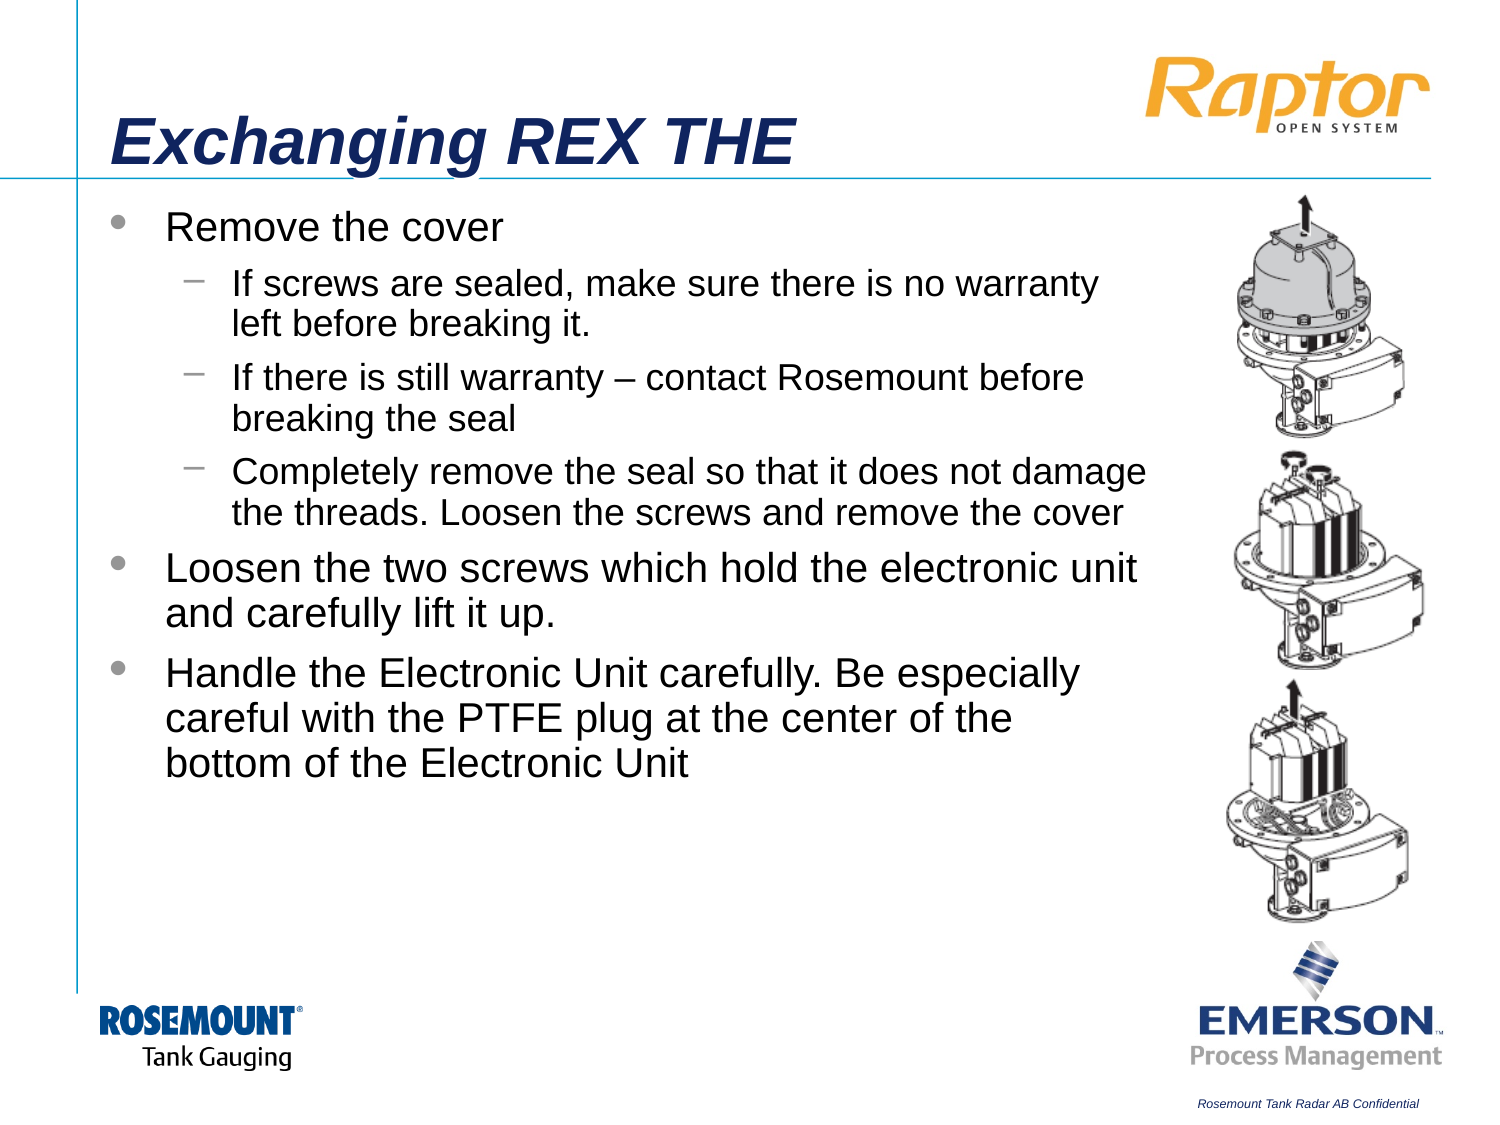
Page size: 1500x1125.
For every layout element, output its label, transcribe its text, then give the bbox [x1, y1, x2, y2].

list Remove the cover If screws are sealed, make sure there is no warranty left before breaking it. If there is still warranty – contact Rosemount before breaking the seal Completely remove the seal so that it does not damage the threads. Loosen the screws and remove the cover Loosen the two screws which hold the electronic unit and carefully lift it up. Handle the Electronic Unit carefully. Be especially careful with the PTFE plug at the center of the bottom of the Electronic Unit [93, 197, 1164, 944]
picture [1180, 184, 1442, 442]
picture [1139, 54, 1436, 135]
picture [100, 1005, 303, 1071]
title Exchanging REX THE [95, 66, 1342, 186]
picture [1173, 444, 1461, 1098]
